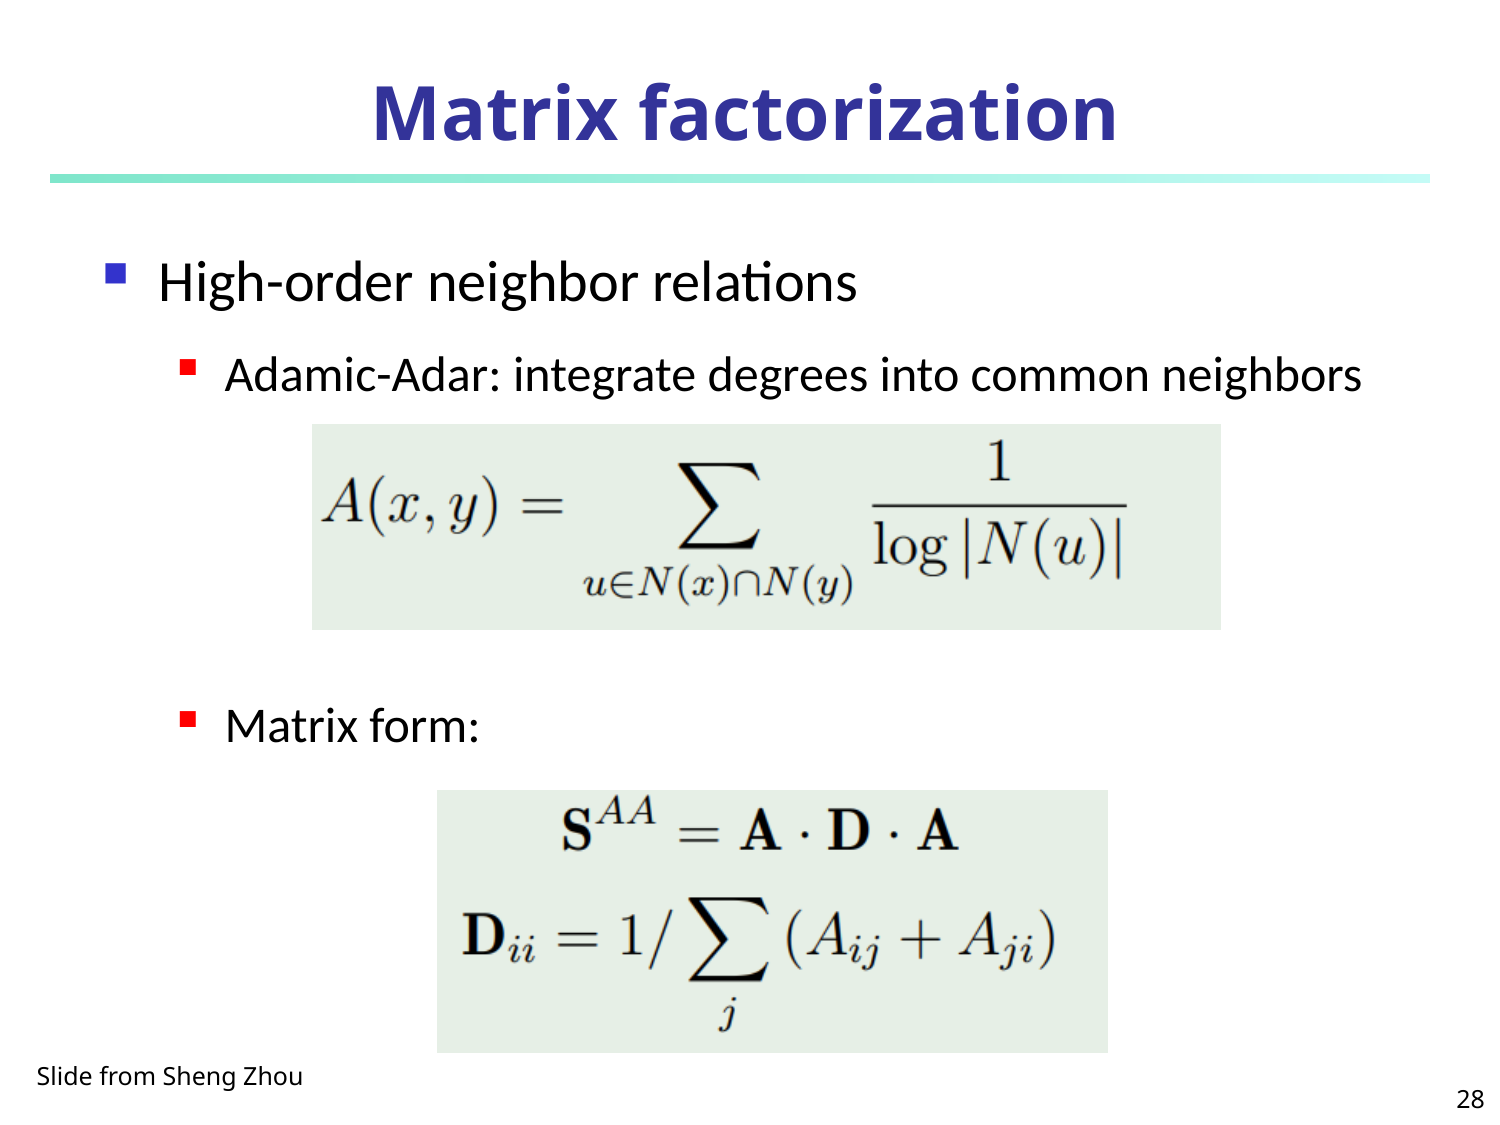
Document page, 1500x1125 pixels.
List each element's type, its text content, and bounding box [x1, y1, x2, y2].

list [112, 324, 1500, 1125]
text_box High-order neighbor relations Adamic-Adar: integrate degrees into common neighbors Matrix form: [87, 214, 1475, 725]
picture [437, 789, 1109, 1053]
title Matrix factorization [24, 37, 1466, 163]
text_box Slide from Sheng Zhou [21, 1052, 326, 1098]
picture [312, 424, 1221, 630]
